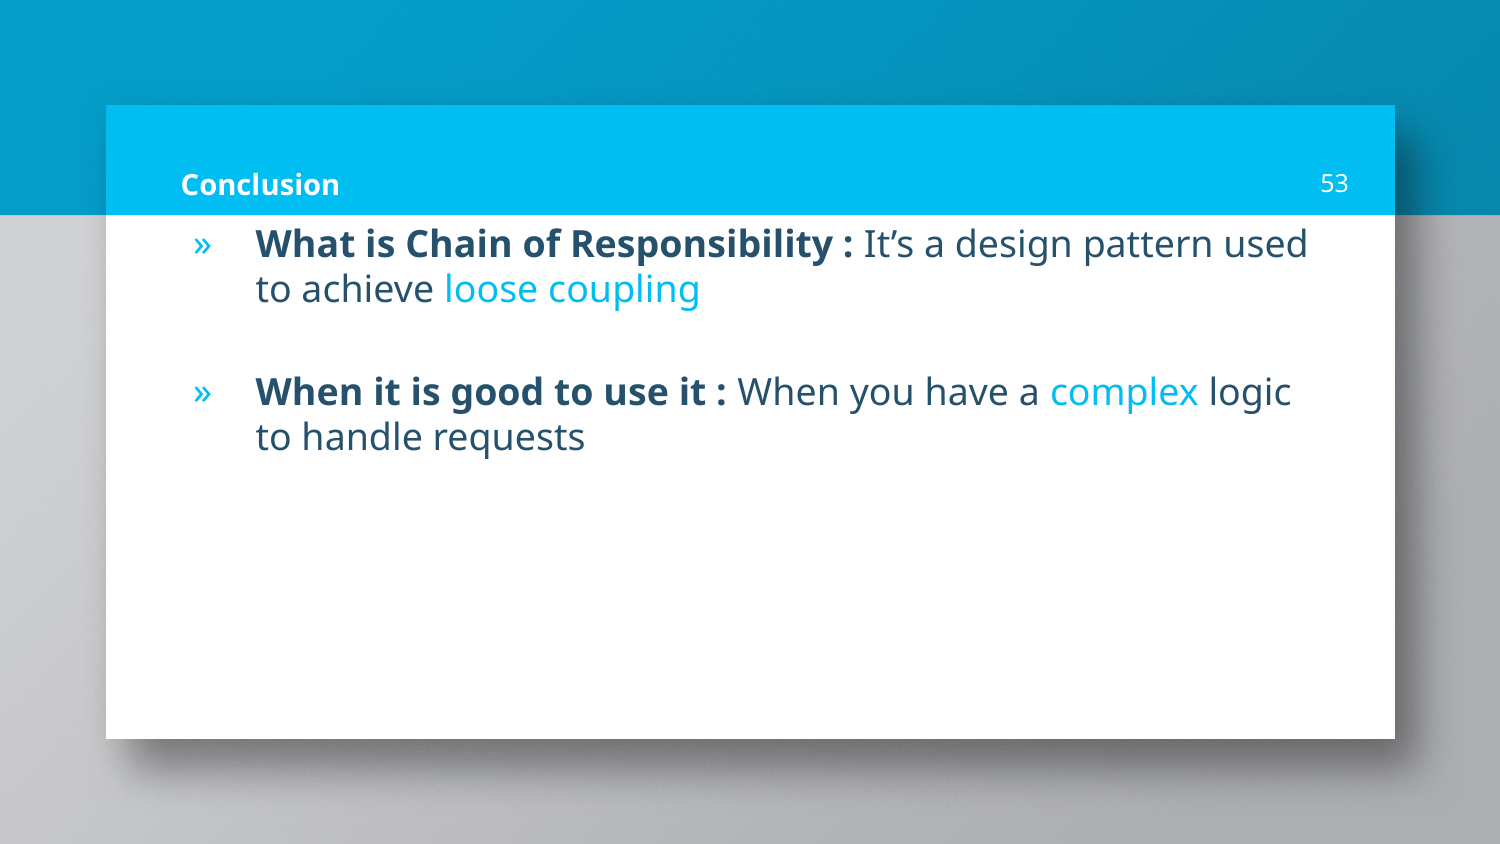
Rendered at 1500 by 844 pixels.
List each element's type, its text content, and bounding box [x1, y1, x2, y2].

list What is Chain of Responsibility : It’s a design pattern used to achieve loose coupling When it is good to use it : When you have a complex logic to handle requests [165, 204, 1336, 662]
picture [0, 216, 1500, 844]
title Conclusion [165, 106, 1273, 204]
slide_number 53 [1273, 106, 1364, 217]
